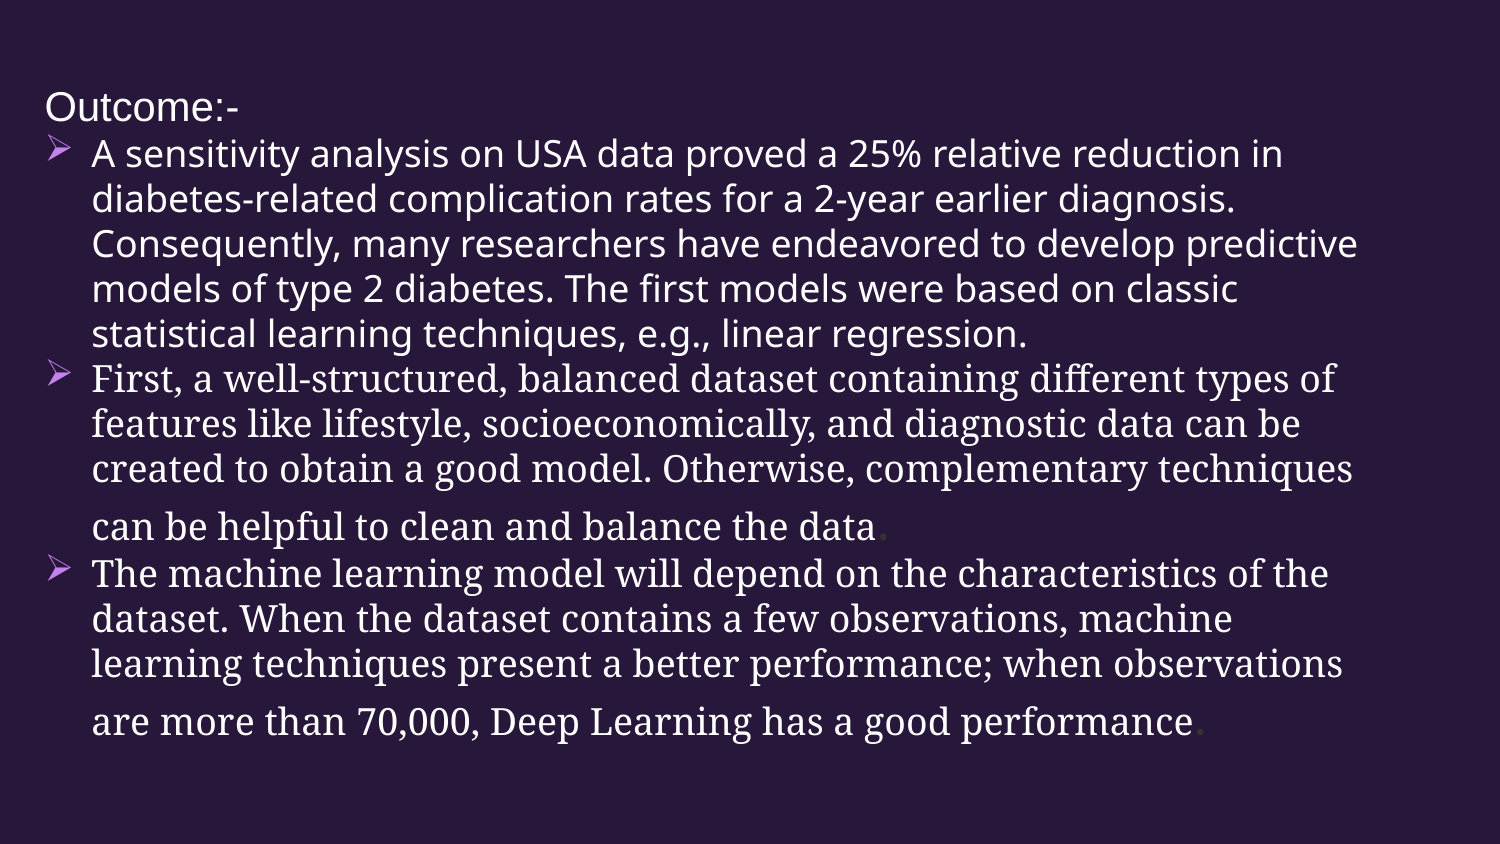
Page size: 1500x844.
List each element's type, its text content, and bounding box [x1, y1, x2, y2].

text_box Outcome:- A sensitivity analysis on USA data proved a 25% relative reduction in diabetes-related complication rates for a 2-year earlier diagnosis. Consequently, many researchers have endeavored to develop predictive models of type 2 diabetes. The first models were based on classic statistical learning techniques, e.g., linear regression. First, a well-structured, balanced dataset containing different types of features like lifestyle, socioeconomically, and diagnostic data can be created to obtain a good model. Otherwise, complementary techniques can be helpful to clean and balance the data. The machine learning model will depend on the characteristics of the dataset. When the dataset contains a few observations, machine learning techniques present a better performance; when observations are more than 70,000, Deep Learning has a good performance. [29, 72, 1393, 844]
